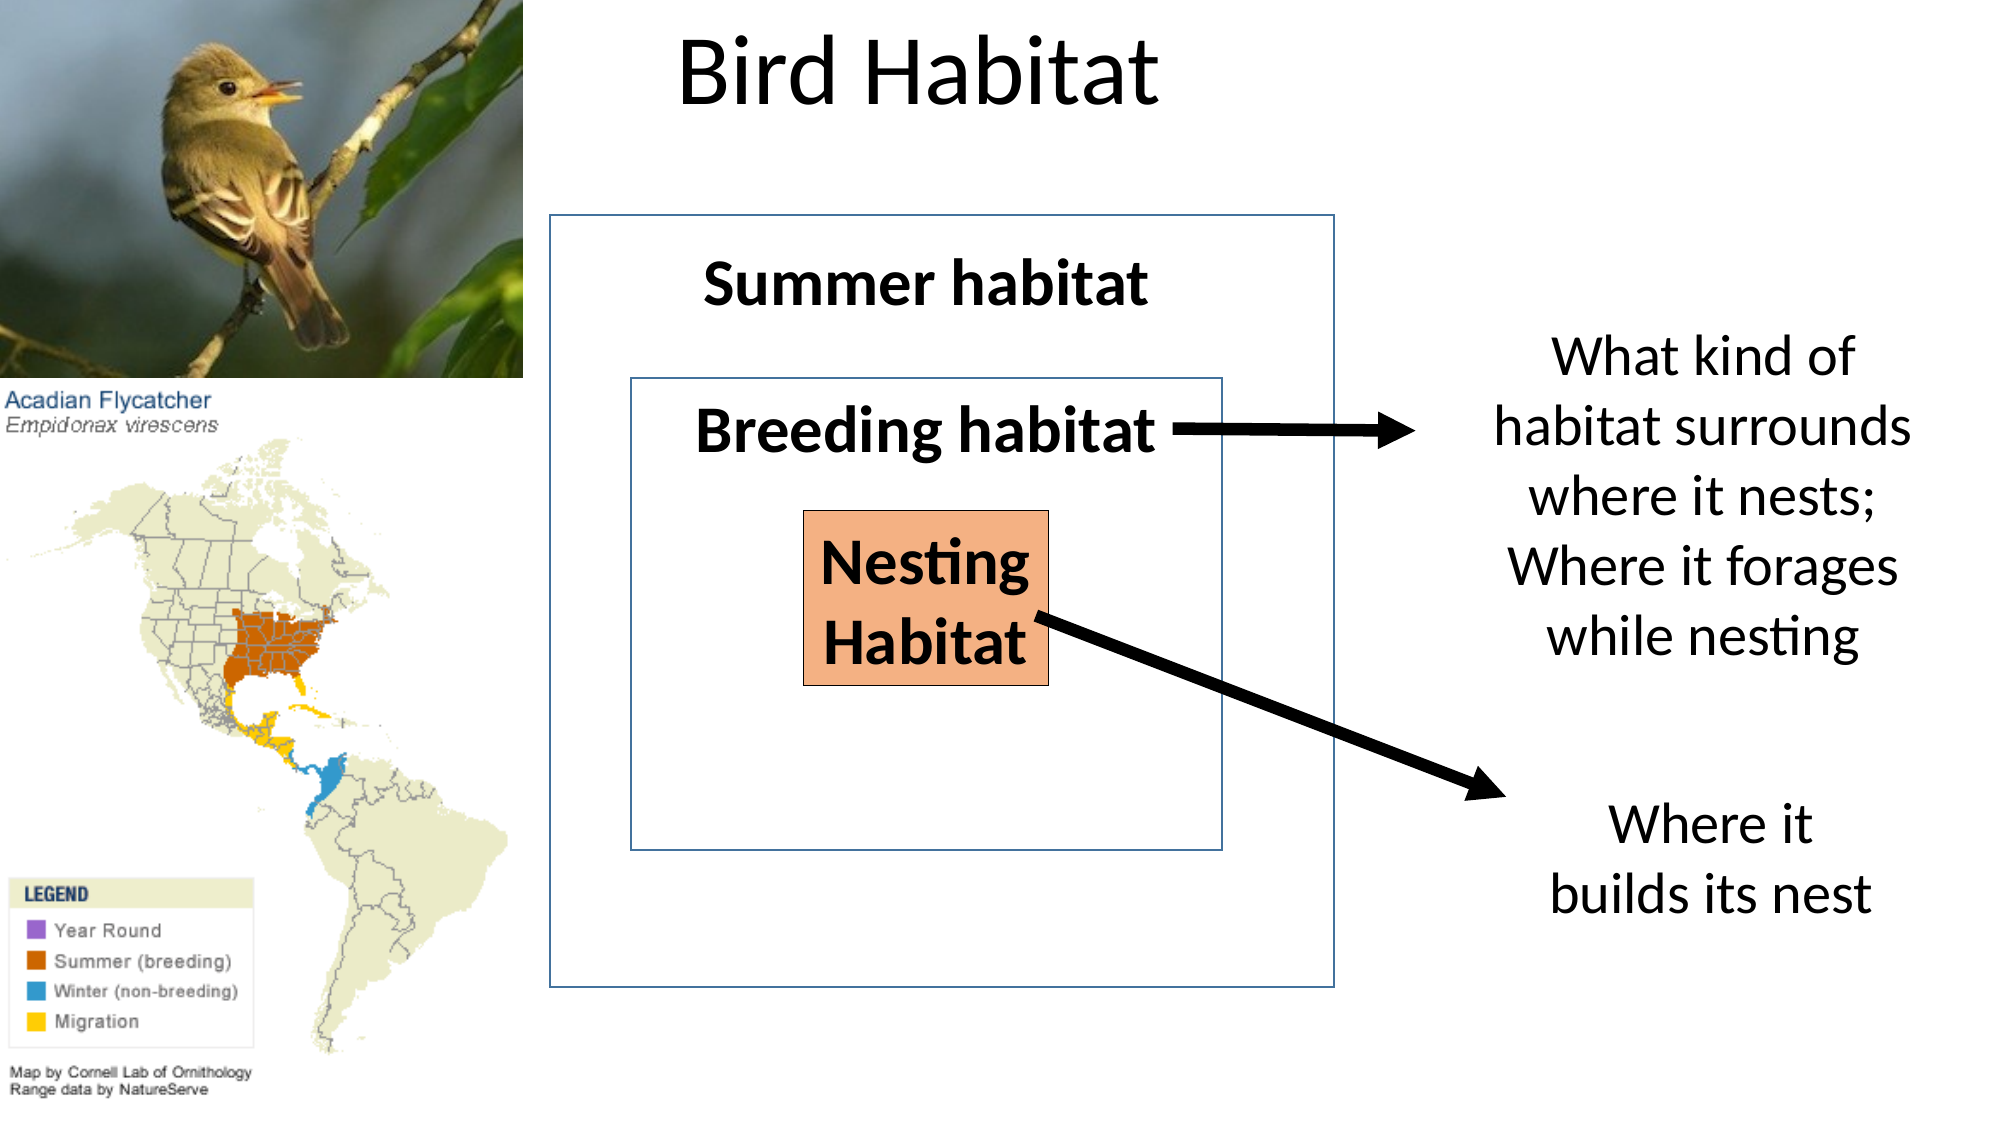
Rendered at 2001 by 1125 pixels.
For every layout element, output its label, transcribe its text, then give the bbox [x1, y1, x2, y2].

text_box What kind of habitat surrounds where it nests; Where it forages while nesting [1453, 309, 1954, 675]
picture [0, 388, 513, 1107]
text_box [549, 215, 1335, 988]
picture [0, 0, 523, 378]
text_box Where it builds its nest [1522, 778, 1901, 933]
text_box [1035, 615, 1507, 797]
text_box Bird Habitat [523, 0, 1502, 133]
